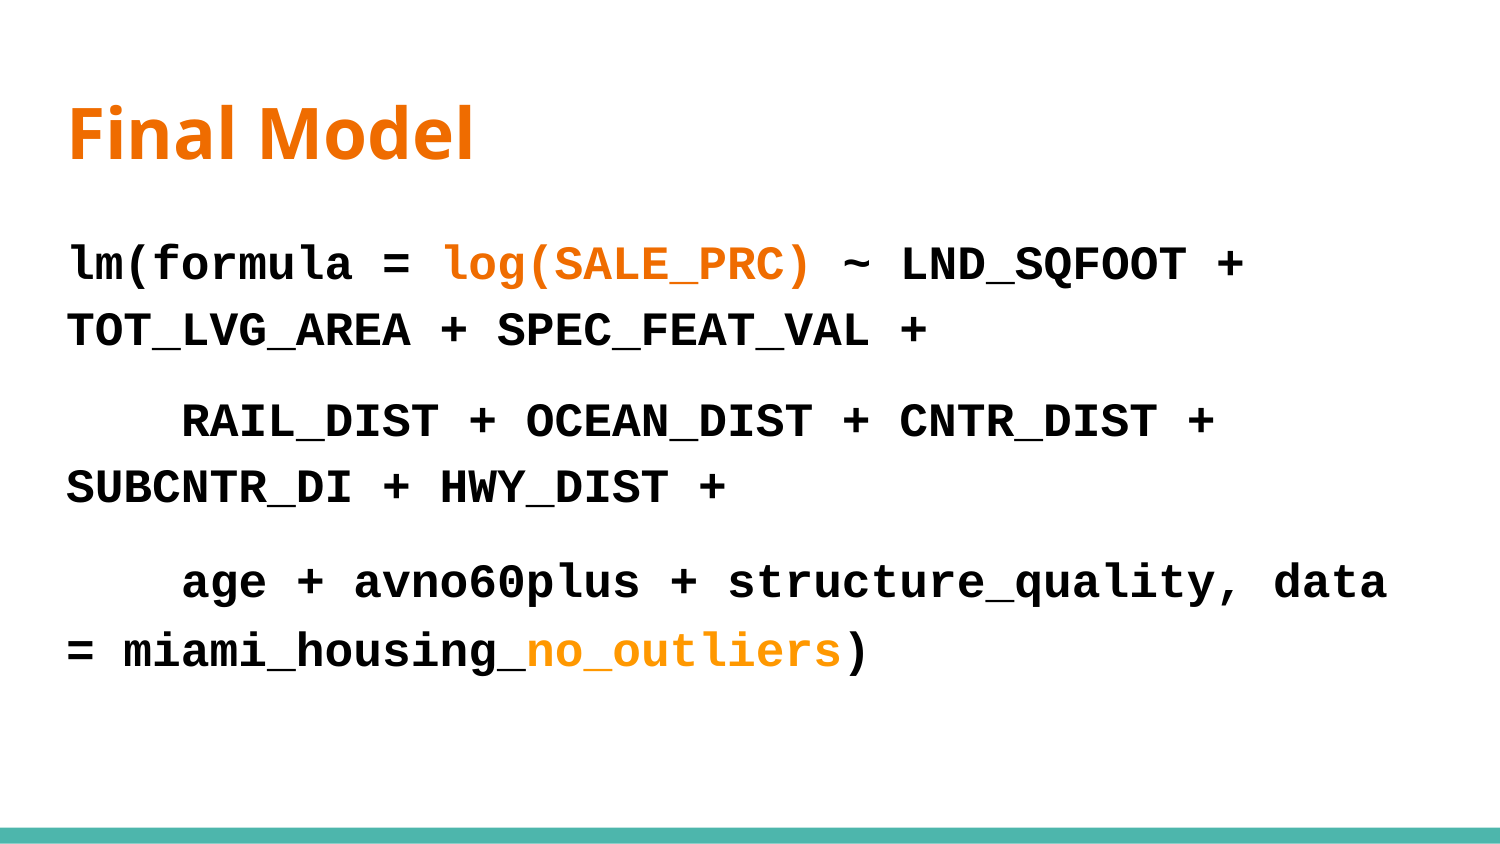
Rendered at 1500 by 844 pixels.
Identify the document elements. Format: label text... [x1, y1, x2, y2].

title Final Model [51, 72, 1449, 189]
list lm(formula = log(SALE_PRC) ~ LND_SQFOOT + TOT_LVG_AREA + SPEC_FEAT_VAL + RAIL_DIST + OCEAN_DIST + CNTR_DIST + SUBCNTR_DI + HWY_DIST + age + avno60plus + structure_quality, data = miami_housing_no_outliers) [51, 207, 1449, 750]
